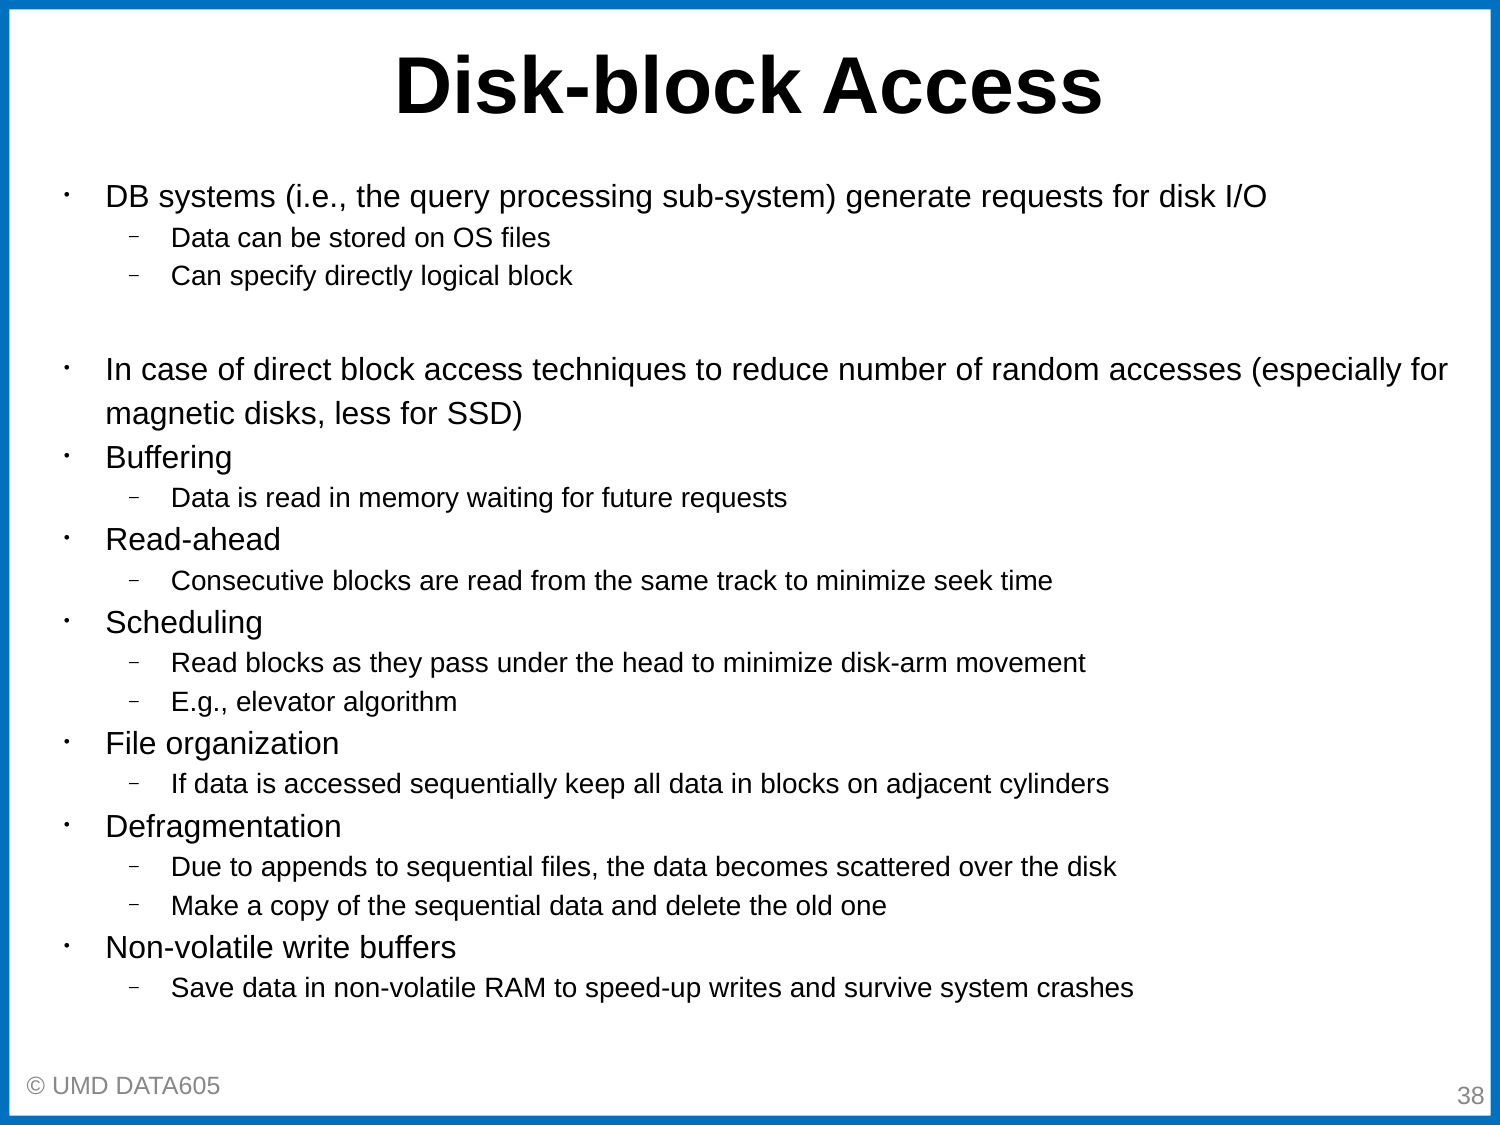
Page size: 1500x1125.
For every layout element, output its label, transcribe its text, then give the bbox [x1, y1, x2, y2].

slide_number ‹#› [1149, 1065, 1500, 1125]
list DB systems (i.e., the query processing sub-system) generate requests for disk I/O Data can be stored on OS files Can specify directly logical block In case of direct block access techniques to reduce number of random accesses (especially for magnetic disks, less for SSD) Buffering Data is read in memory waiting for future requests Read-ahead Consecutive blocks are read from the same track to minimize seek time Scheduling Read blocks as they pass under the head to minimize disk-arm movement E.g., elevator algorithm File organization If data is accessed sequentially keep all data in blocks on adjacent cylinders Defragmentation Due to appends to sequential files, the data becomes scattered over the disk Make a copy of the sequential data and delete the old one Non-volatile write buffers Save data in non-volatile RAM to speed-up writes and survive system crashes [24, 162, 1475, 1025]
title Disk-block Access [24, 24, 1475, 138]
